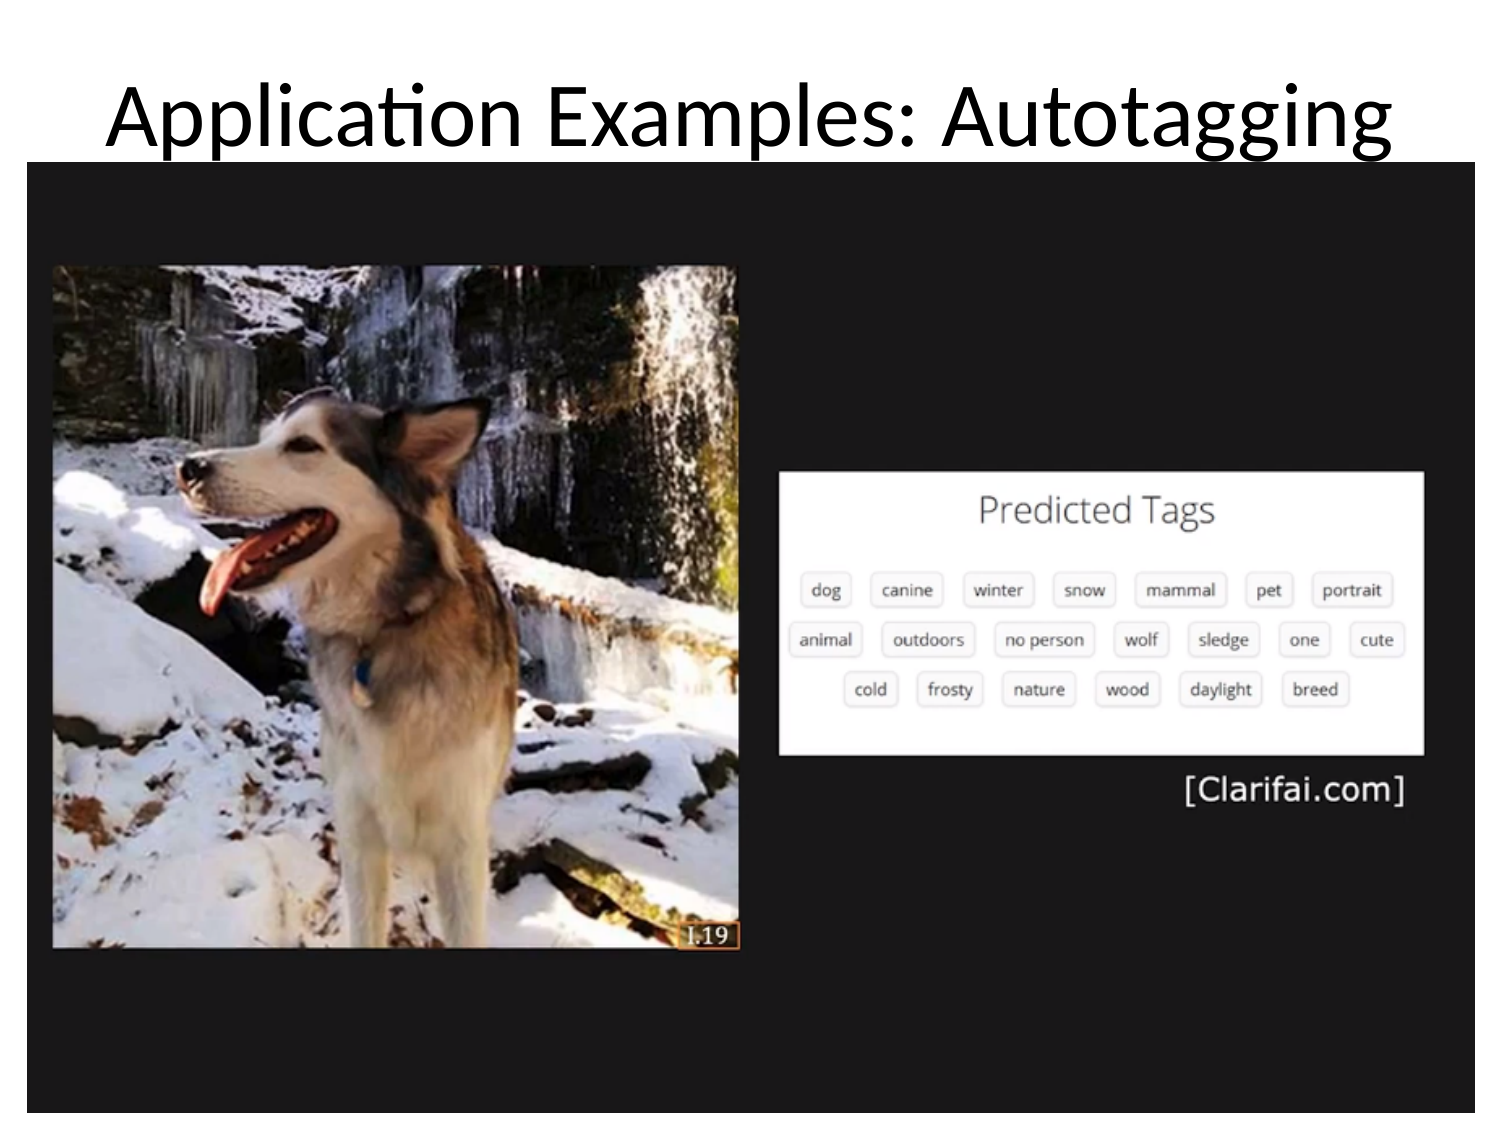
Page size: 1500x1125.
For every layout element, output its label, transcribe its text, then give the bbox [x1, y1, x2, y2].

picture [27, 162, 1476, 1113]
title Application Examples: Autotagging [75, 45, 1425, 160]
